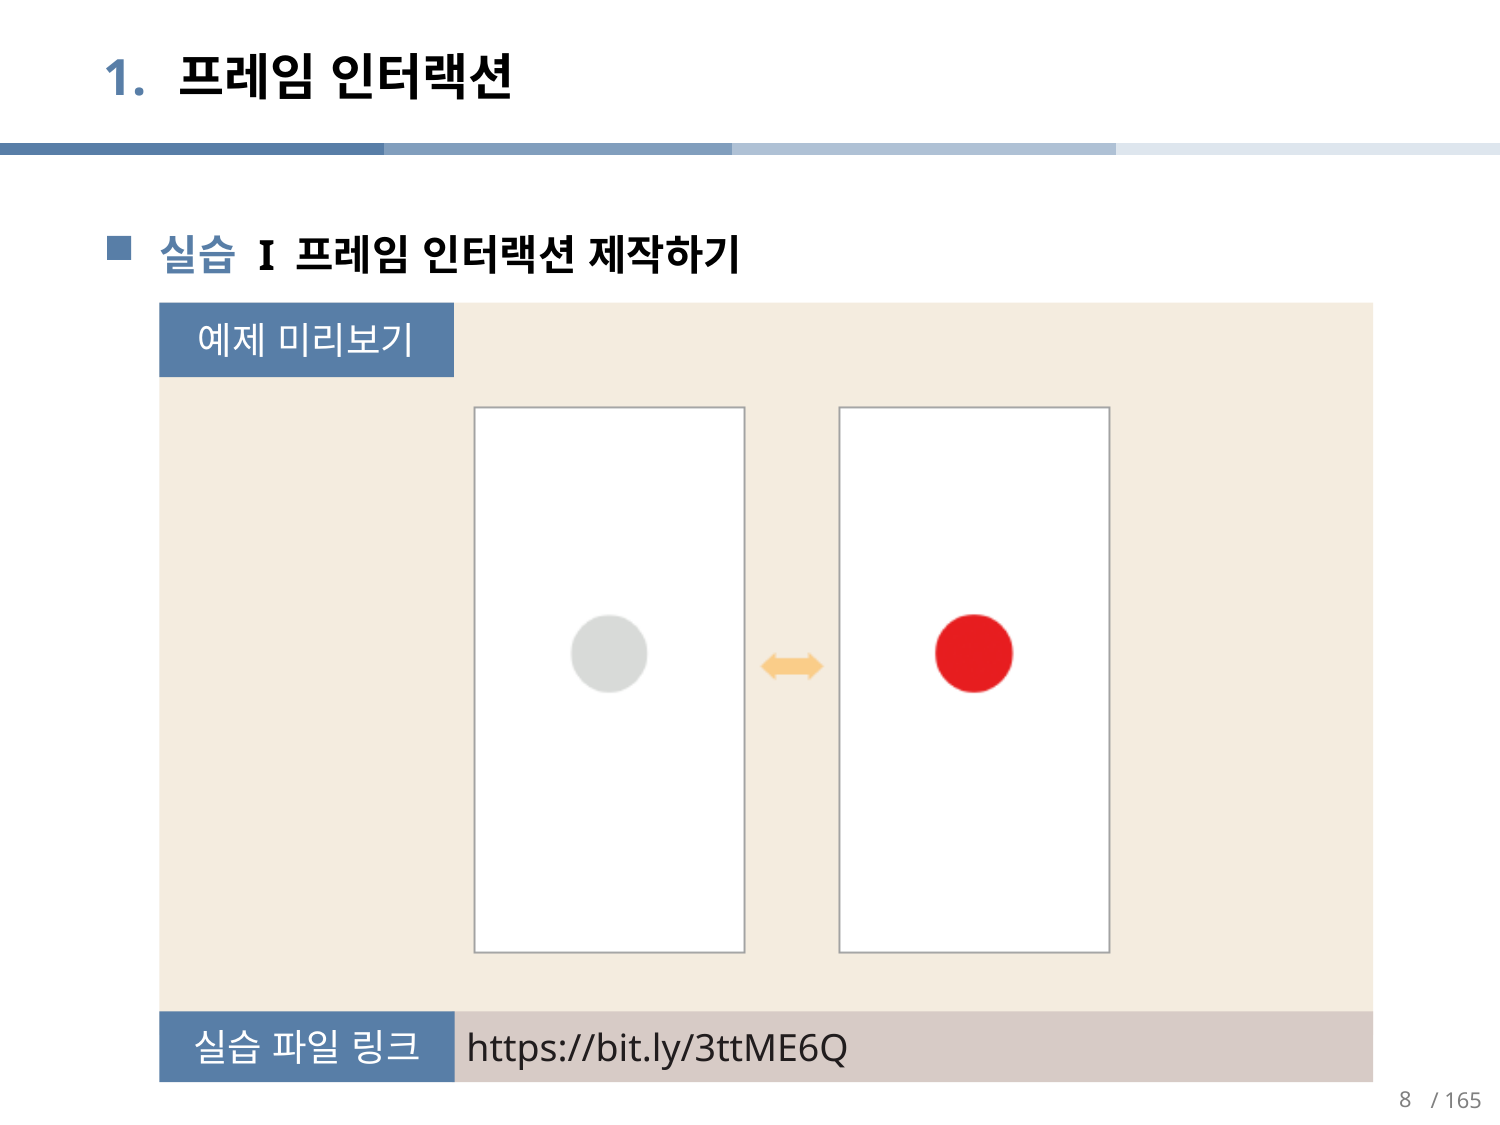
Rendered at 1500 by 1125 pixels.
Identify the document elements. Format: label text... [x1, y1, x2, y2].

picture [454, 385, 1129, 974]
text_box 실습 파일 링크 [157, 1042, 457, 1084]
title 프레임 인터랙션 [88, 30, 1211, 121]
text_box https://bit.ly/3ttME6Q [457, 1042, 1375, 1084]
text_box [159, 302, 1374, 1036]
list 실습 I 프레임 인터랙션 제작하기 [88, 196, 1483, 1083]
